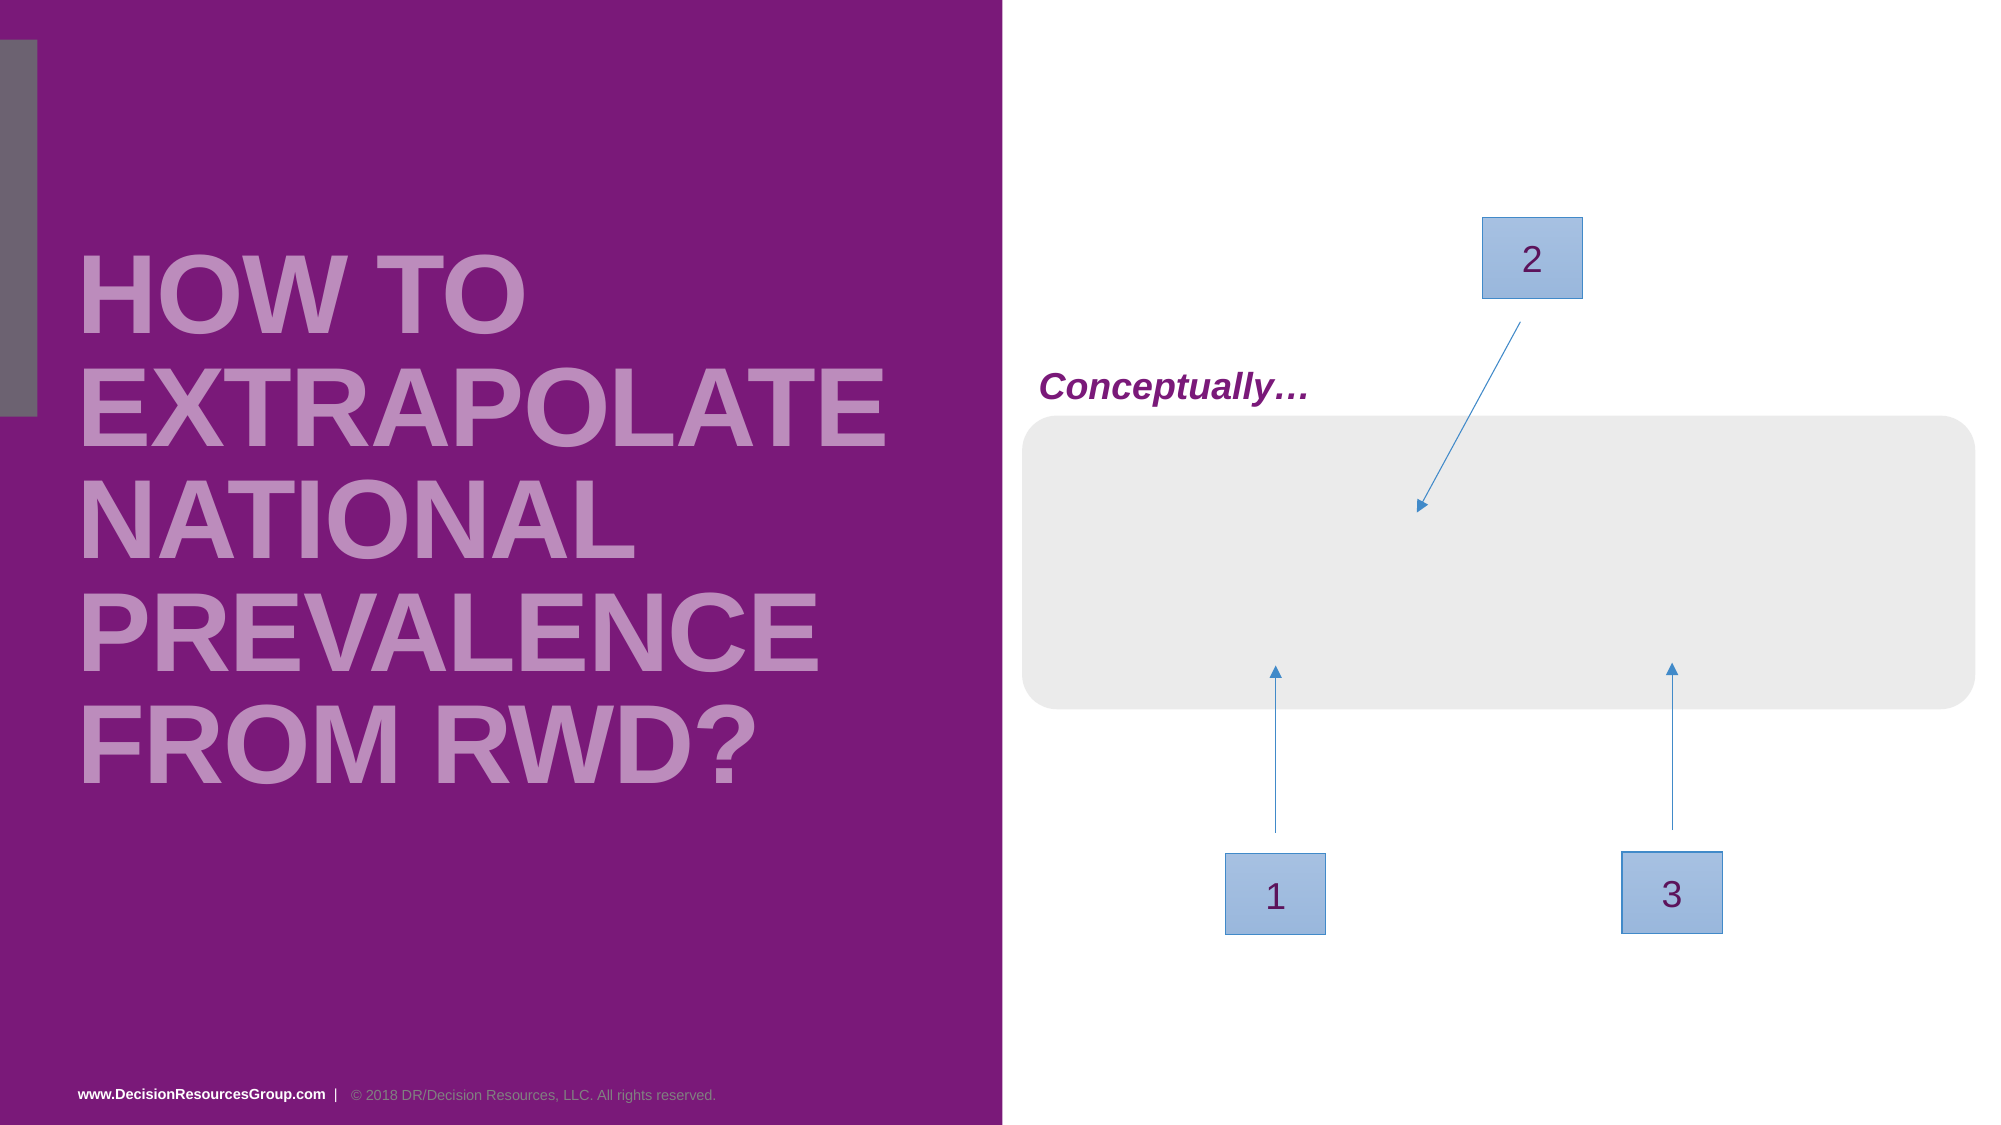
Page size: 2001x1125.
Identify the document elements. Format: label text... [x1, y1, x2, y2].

text_box 3 [1621, 851, 1723, 934]
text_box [1416, 321, 1521, 513]
footer © 2018 DR/Decision Resources, LLC. All rights reserved. [335, 1065, 868, 1125]
text_box Conceptually… [1023, 355, 1327, 415]
list HOW TO extrapolate NATIONAL PREVALENCE FROM RWD? [76, 99, 934, 950]
text_box 1 [1225, 853, 1326, 935]
text_box 2 [1482, 217, 1583, 299]
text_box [1022, 415, 2000, 710]
